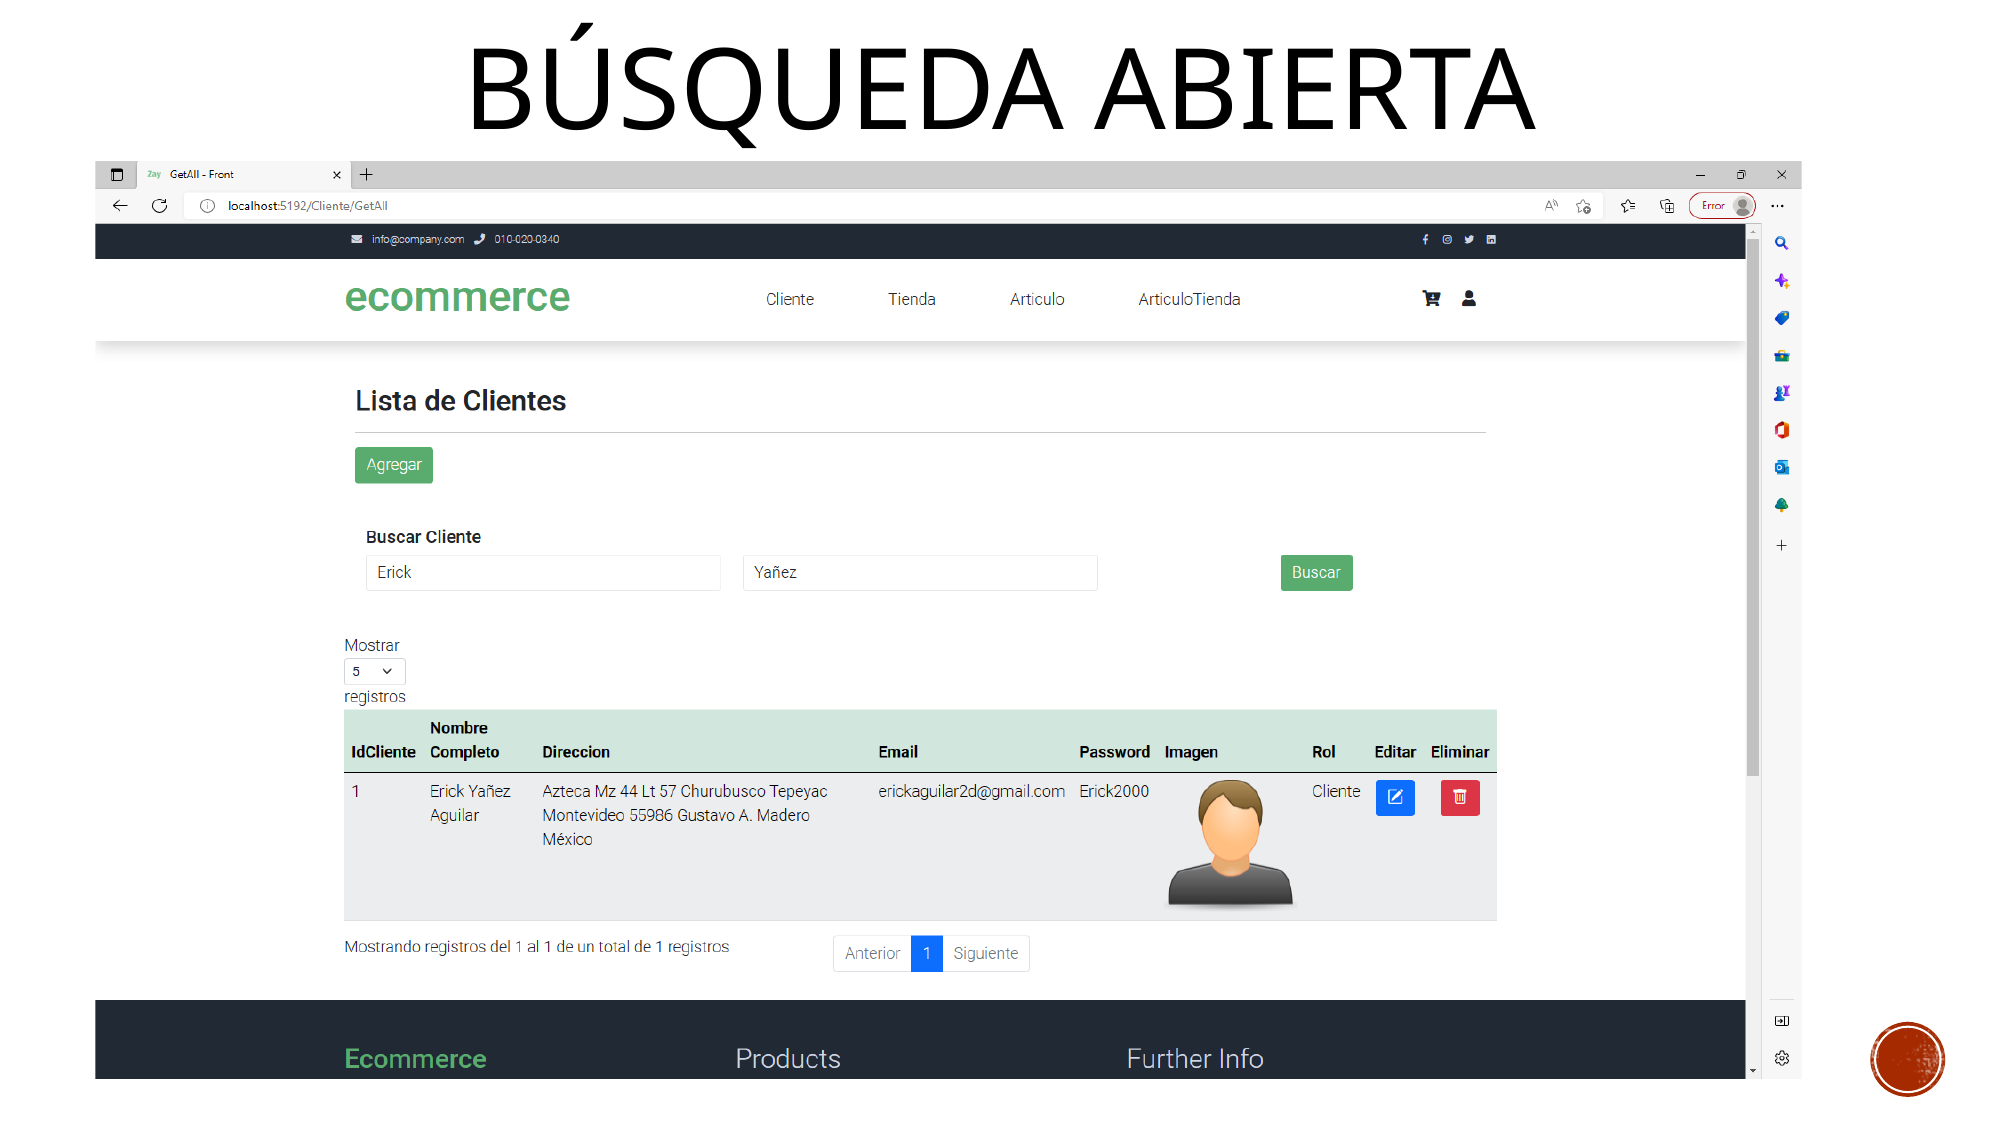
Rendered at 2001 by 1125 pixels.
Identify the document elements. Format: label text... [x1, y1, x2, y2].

title Búsqueda abierta [175, 24, 1826, 161]
picture [95, 161, 1802, 1079]
